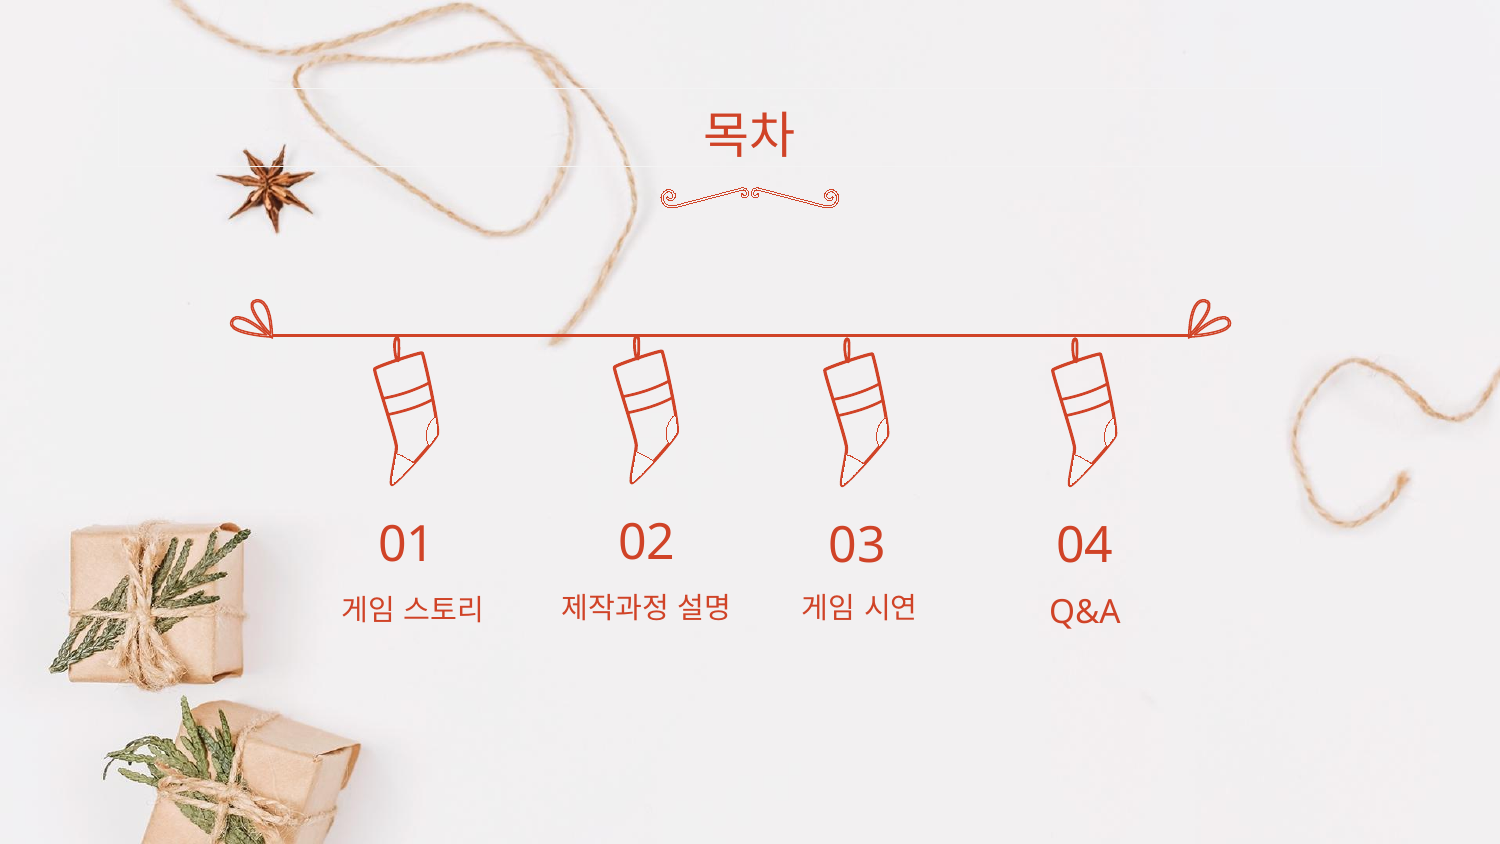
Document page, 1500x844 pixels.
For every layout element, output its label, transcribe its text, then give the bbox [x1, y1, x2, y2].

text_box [230, 299, 1232, 339]
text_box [613, 348, 680, 484]
text_box Q&A [974, 575, 1196, 670]
text_box 03 [746, 509, 968, 576]
title 목차 [118, 88, 1382, 167]
picture [0, 0, 1500, 844]
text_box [373, 348, 440, 485]
text_box 01 [296, 508, 517, 575]
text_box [1051, 348, 1119, 486]
text_box 게임 스토리 [296, 575, 529, 670]
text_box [660, 187, 840, 209]
text_box 04 [974, 509, 1196, 575]
text_box 02 [536, 506, 757, 573]
text_box 제작과정 설명 [536, 574, 749, 669]
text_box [823, 348, 891, 486]
text_box 게임 시연 [749, 574, 971, 669]
